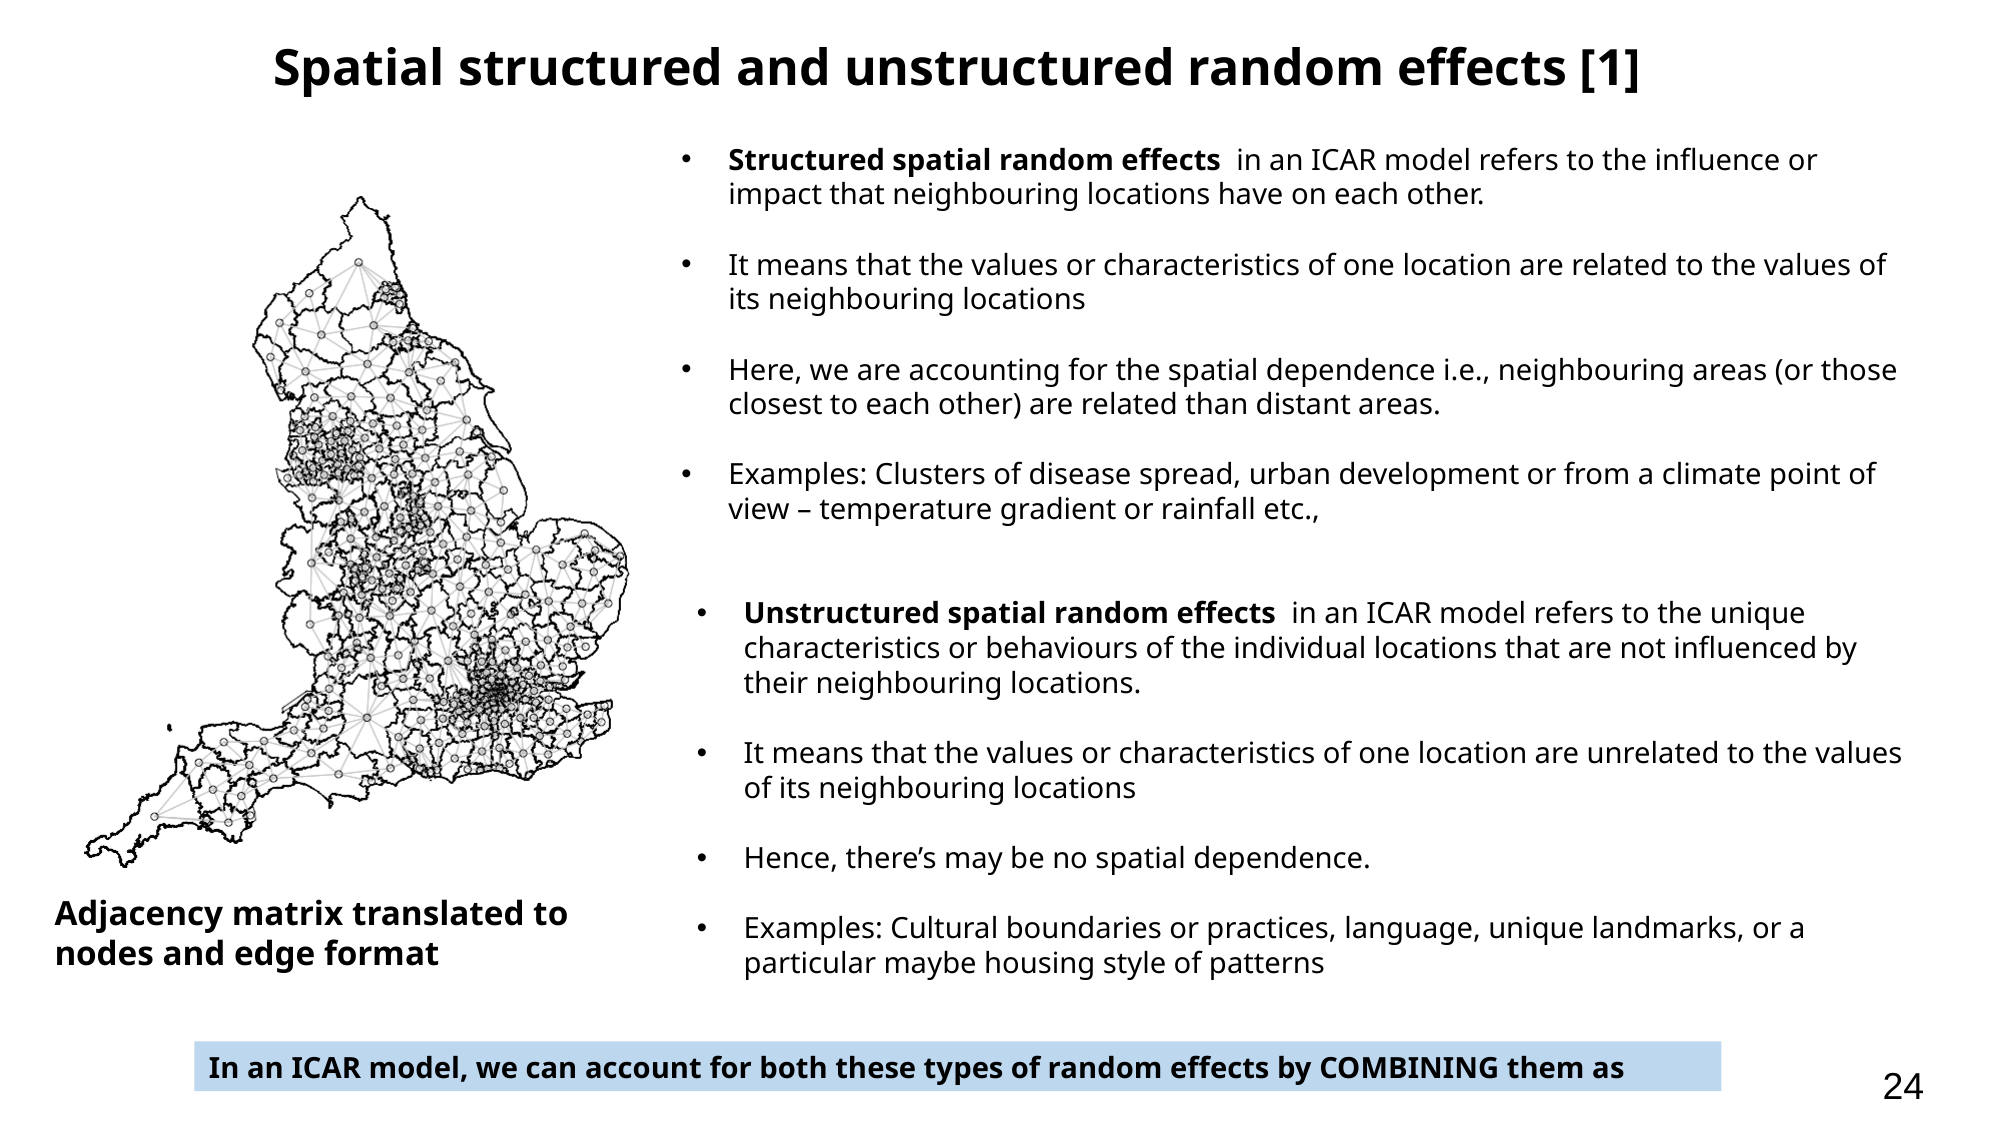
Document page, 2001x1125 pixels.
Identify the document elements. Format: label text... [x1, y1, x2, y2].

text_box Spatial structured and unstructured random effects [1] [96, 28, 1819, 103]
text_box 24 [1867, 1054, 1957, 1079]
text_box Adjacency matrix translated to nodes and edge format [39, 889, 682, 980]
picture [18, 159, 711, 889]
